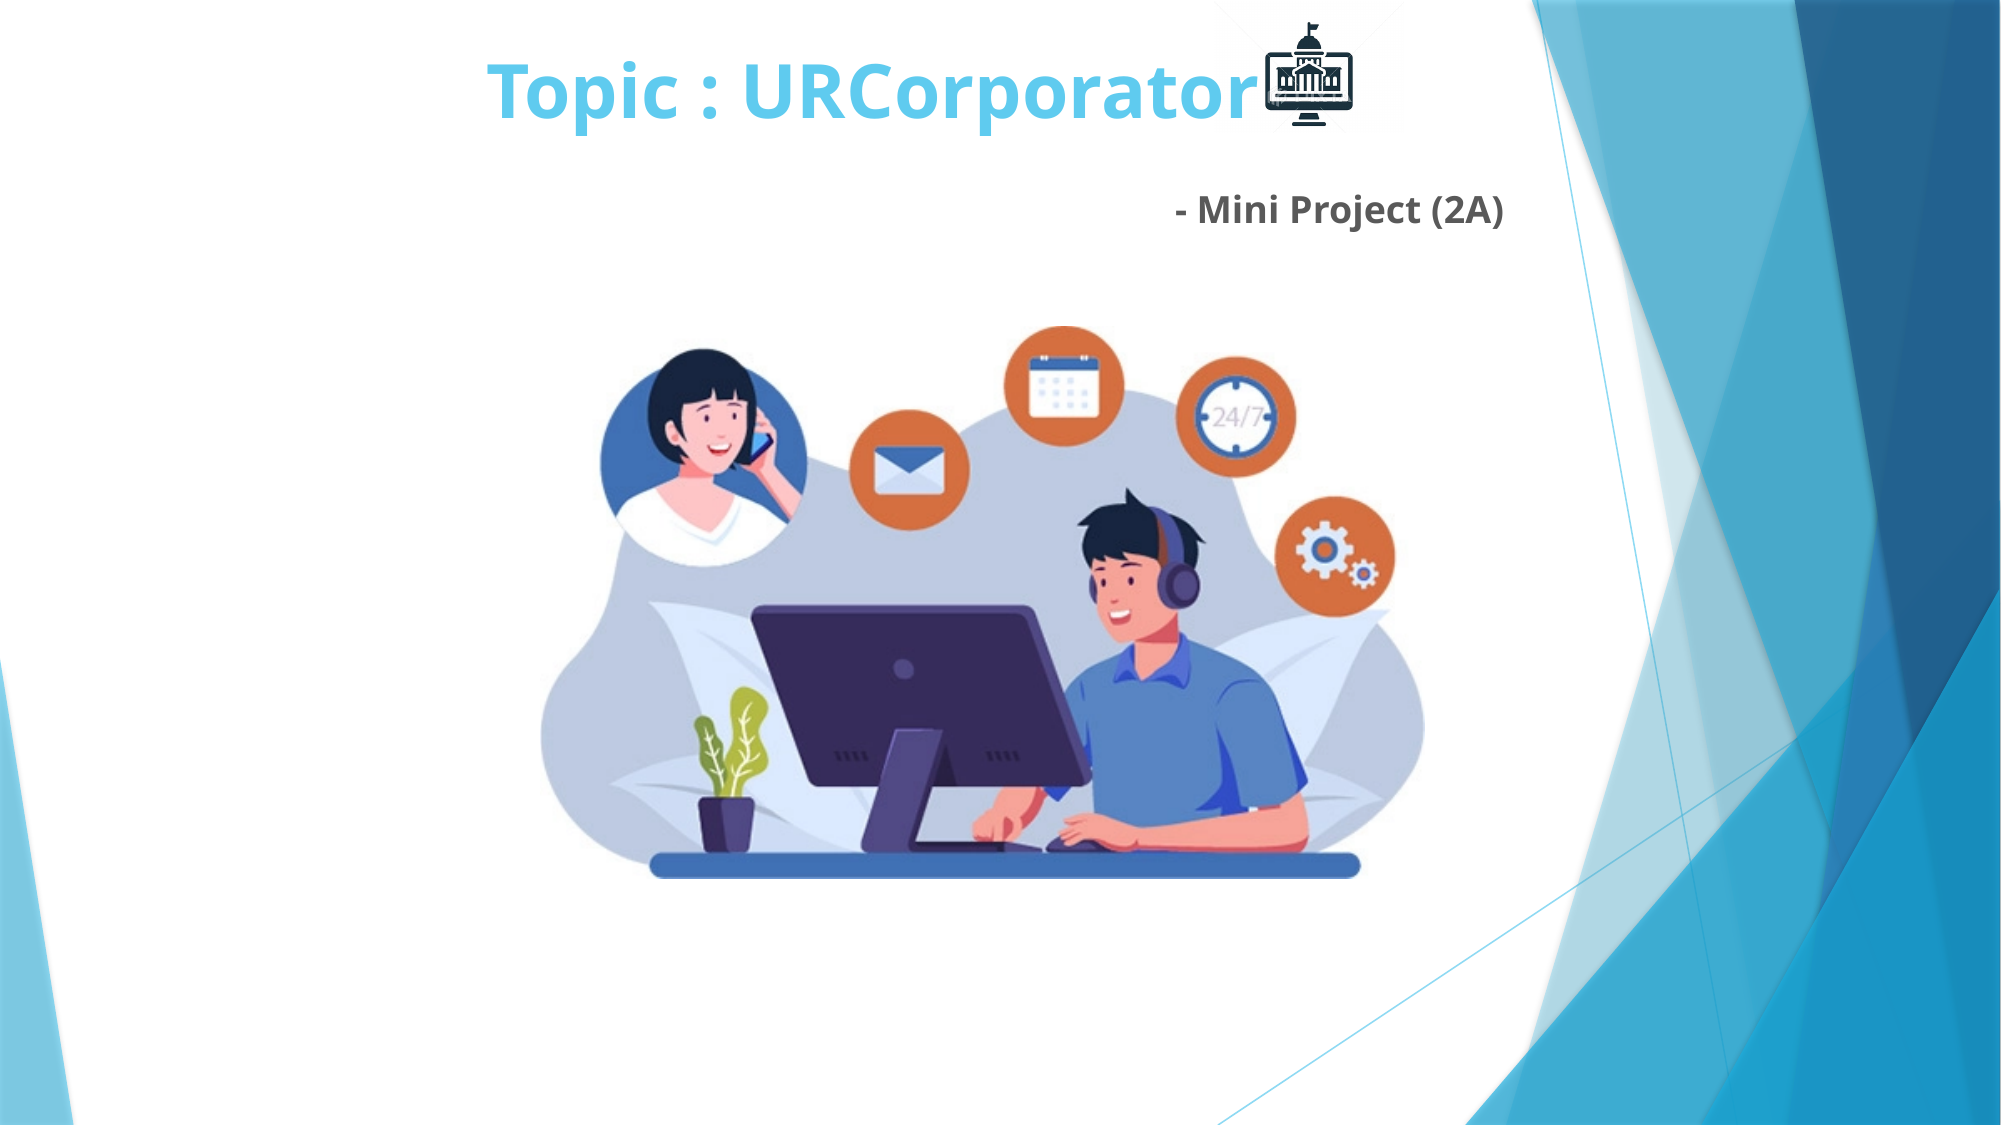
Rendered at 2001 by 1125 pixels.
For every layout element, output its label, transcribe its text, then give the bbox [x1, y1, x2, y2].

picture [1213, 0, 1405, 134]
picture [540, 326, 1425, 879]
title Topic : URCorporator [10, 36, 1736, 271]
